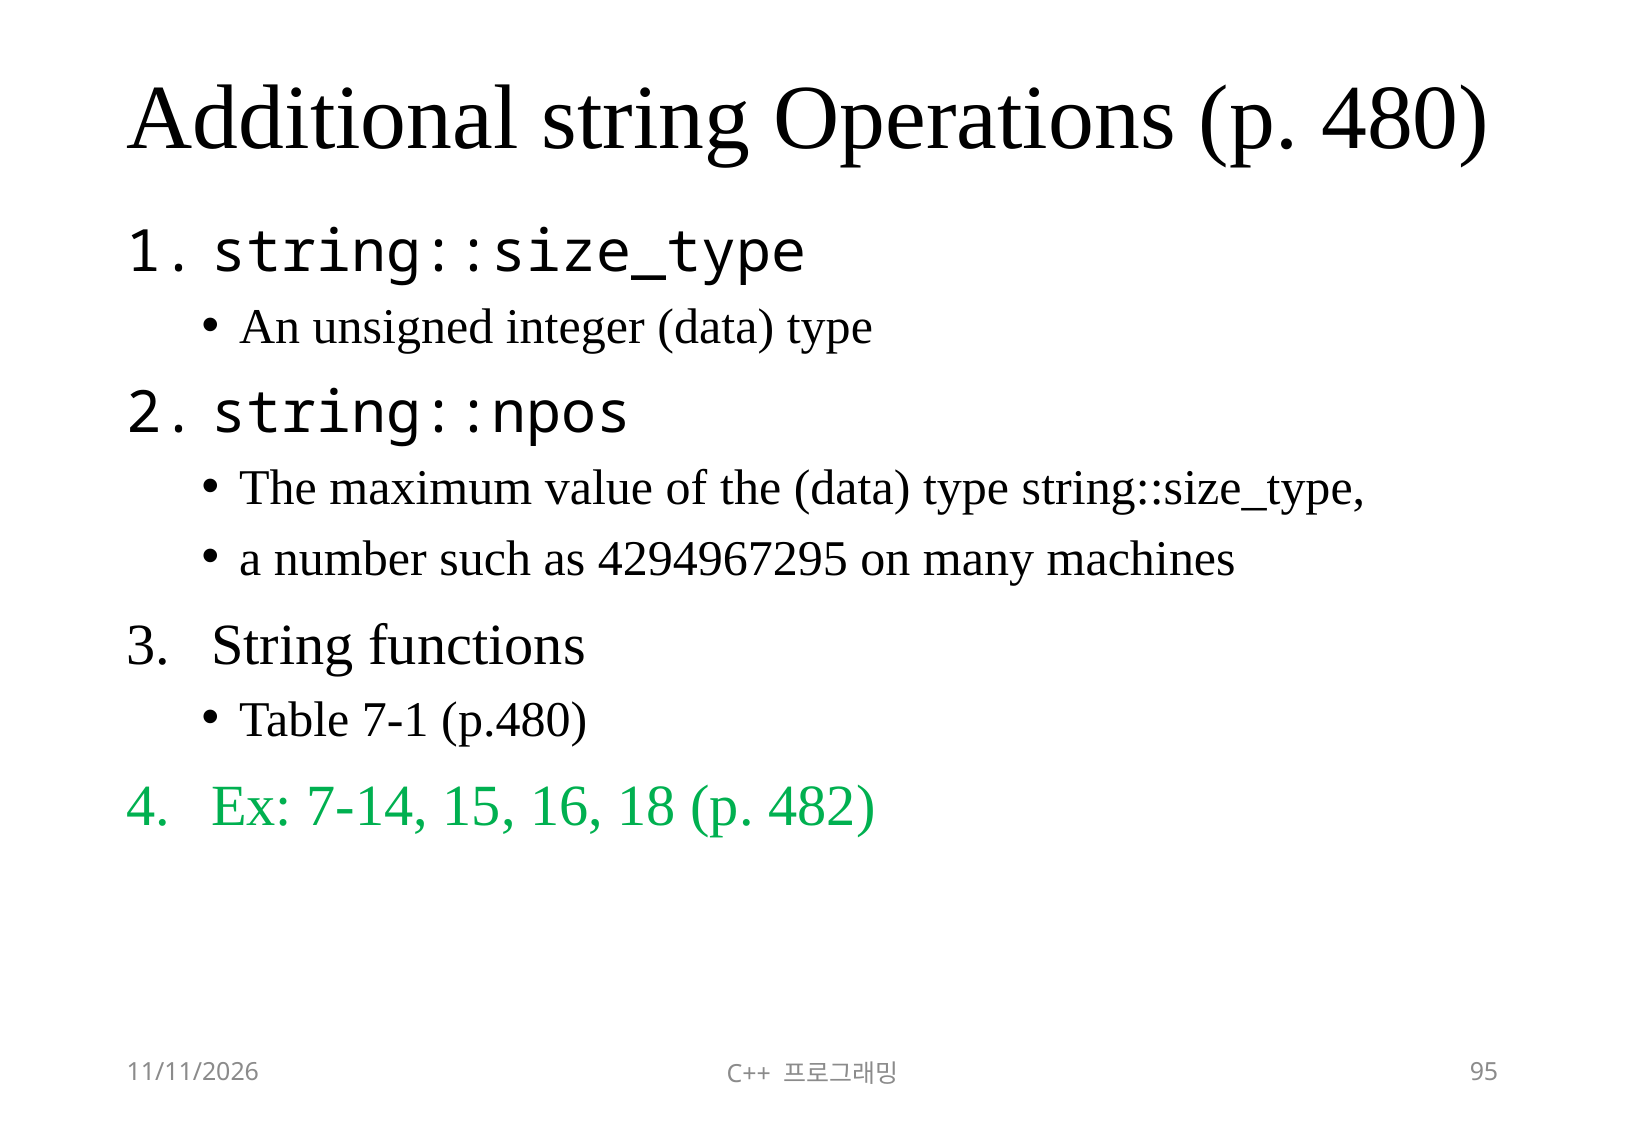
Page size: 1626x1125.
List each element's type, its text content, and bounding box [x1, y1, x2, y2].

list string::size_type An unsigned integer (data) type string::npos The maximum value of the (data) type string::size_type, a number such as 4294967295 on many machines String functions Table 7-1 (p.480) Ex: 7-14, 15, 16, 18 (p. 482) [111, 205, 1514, 1014]
slide_number 95 [1147, 1042, 1514, 1103]
footer C++ 프로그래밍 [538, 1042, 1087, 1103]
title Additional string Operations (p. 480) [111, 59, 1514, 179]
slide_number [111, 1042, 478, 1103]
